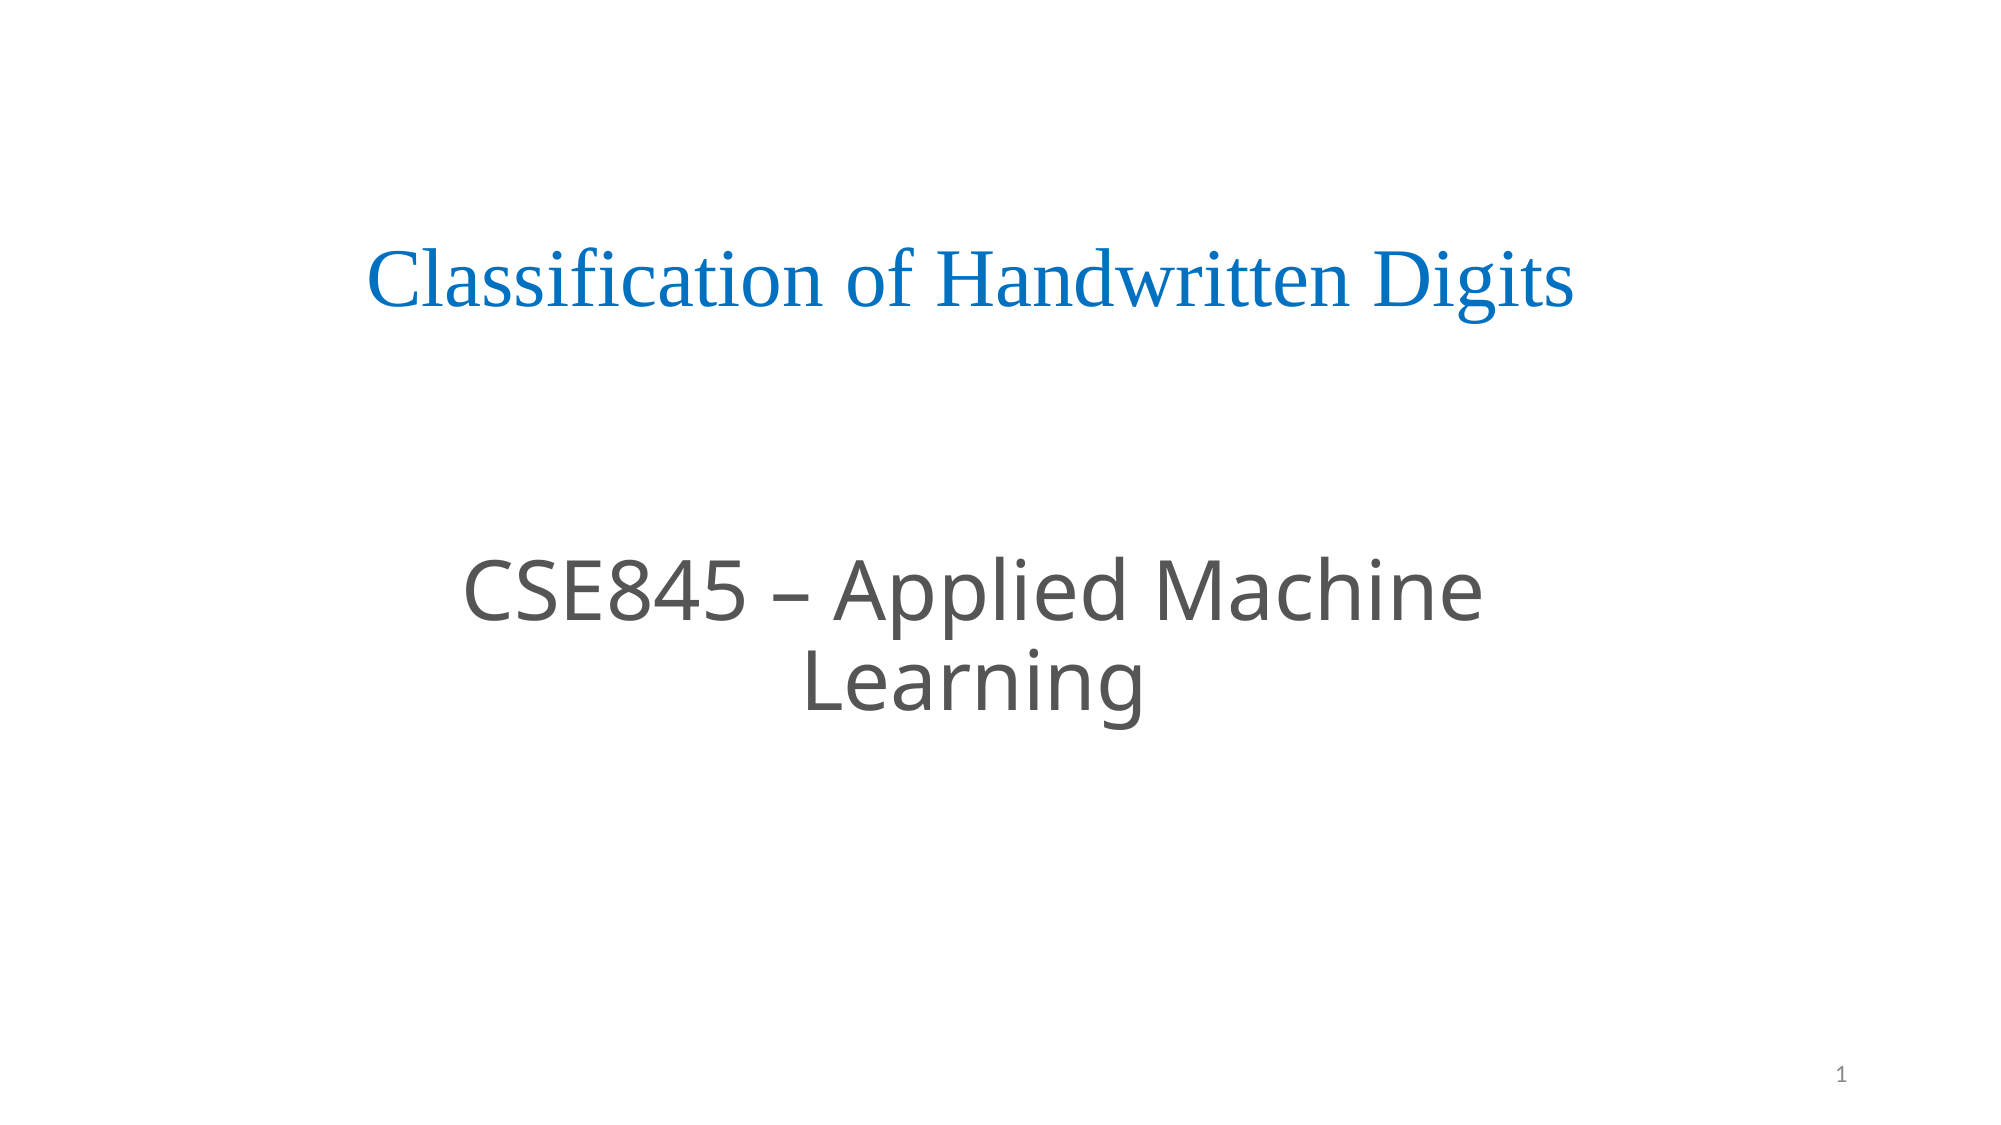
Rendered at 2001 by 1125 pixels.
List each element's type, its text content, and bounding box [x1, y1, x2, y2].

subtitle CSE845 – Applied Machine Learning [440, 541, 1508, 813]
title Classification of Handwritten Digits [44, 117, 1899, 333]
slide_number 1 [1412, 1042, 1863, 1103]
